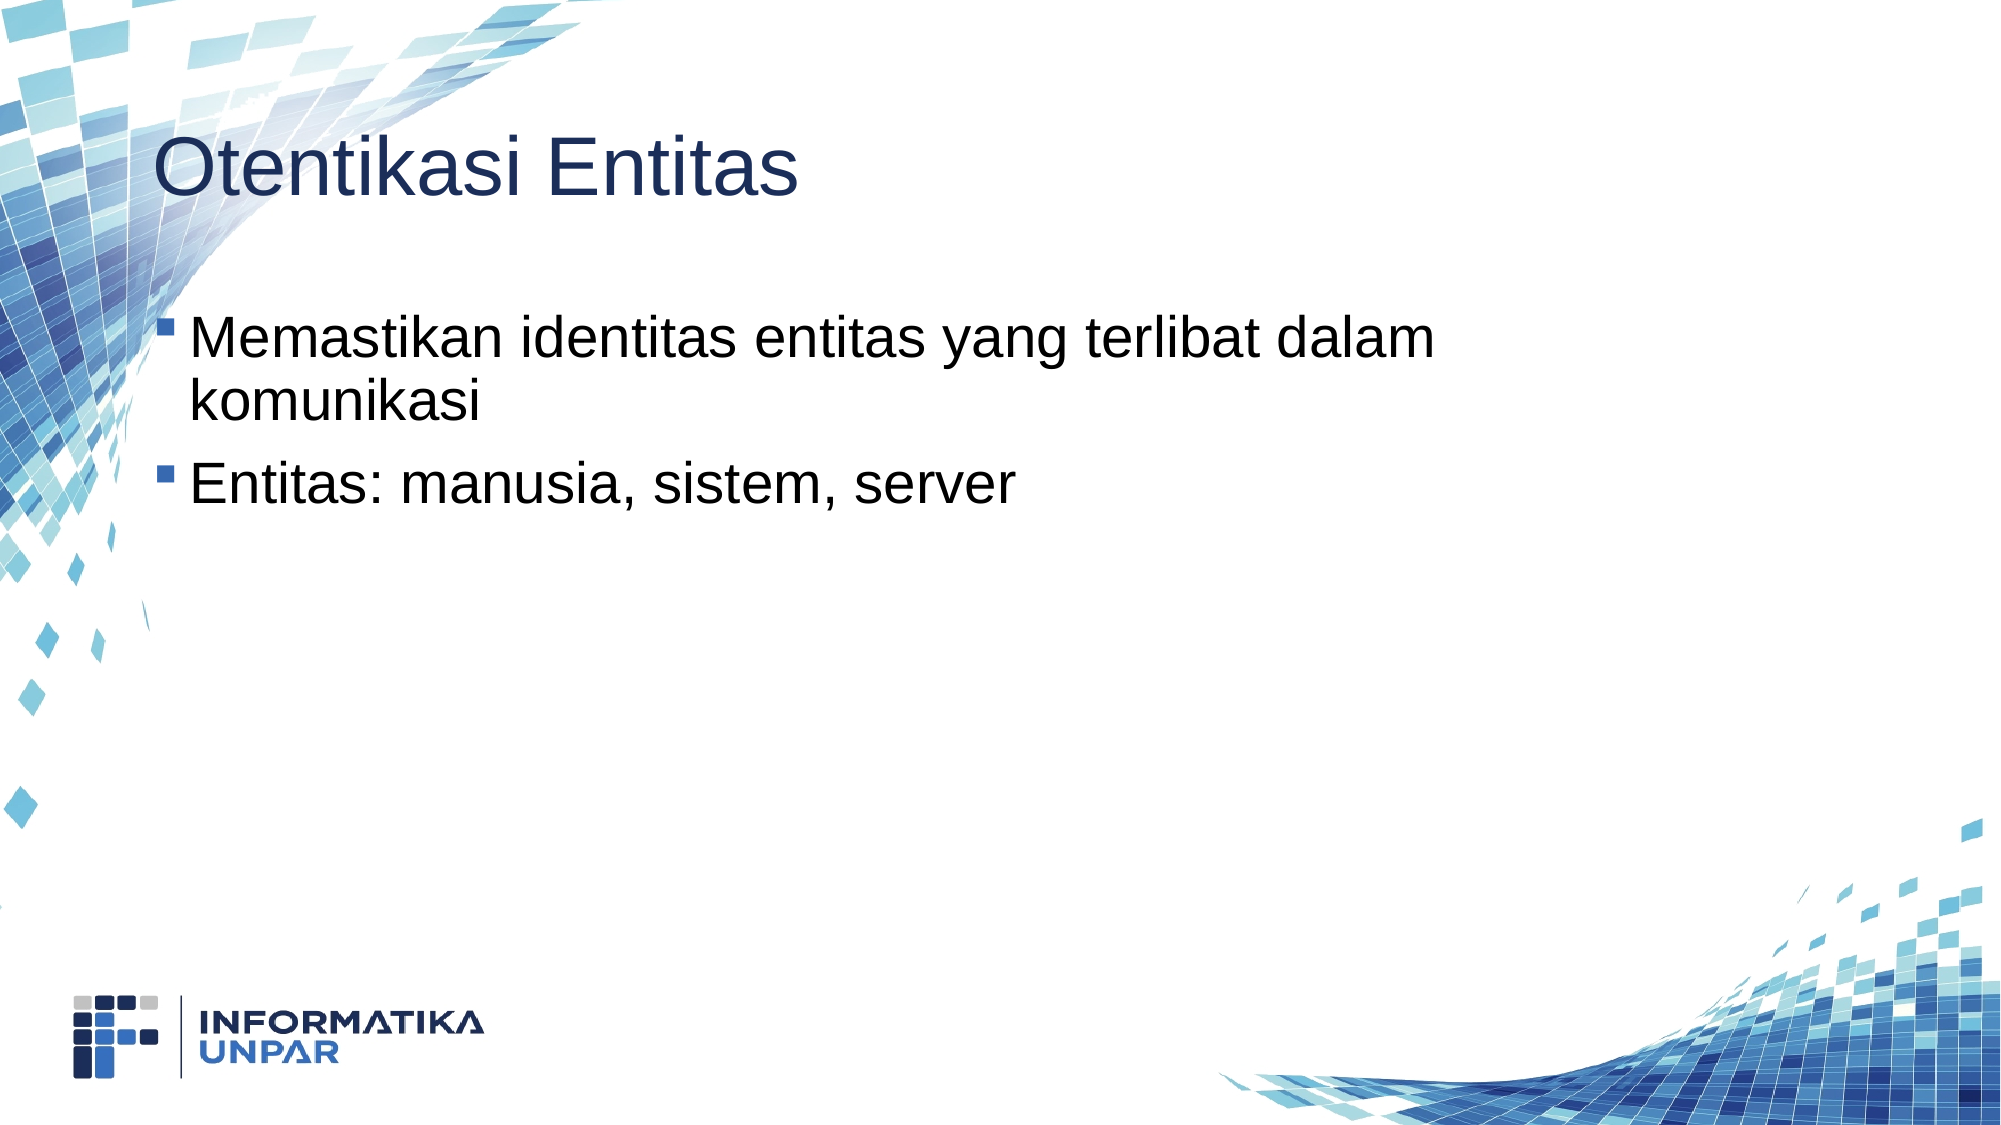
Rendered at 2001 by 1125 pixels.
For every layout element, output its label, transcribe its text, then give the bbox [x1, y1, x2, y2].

title Otentikasi Entitas [137, 59, 1863, 278]
picture [0, 0, 2001, 1125]
list Memastikan identitas entitas yang terlibat dalam komunikasi Entitas: manusia, sistem, server [137, 299, 1660, 1014]
